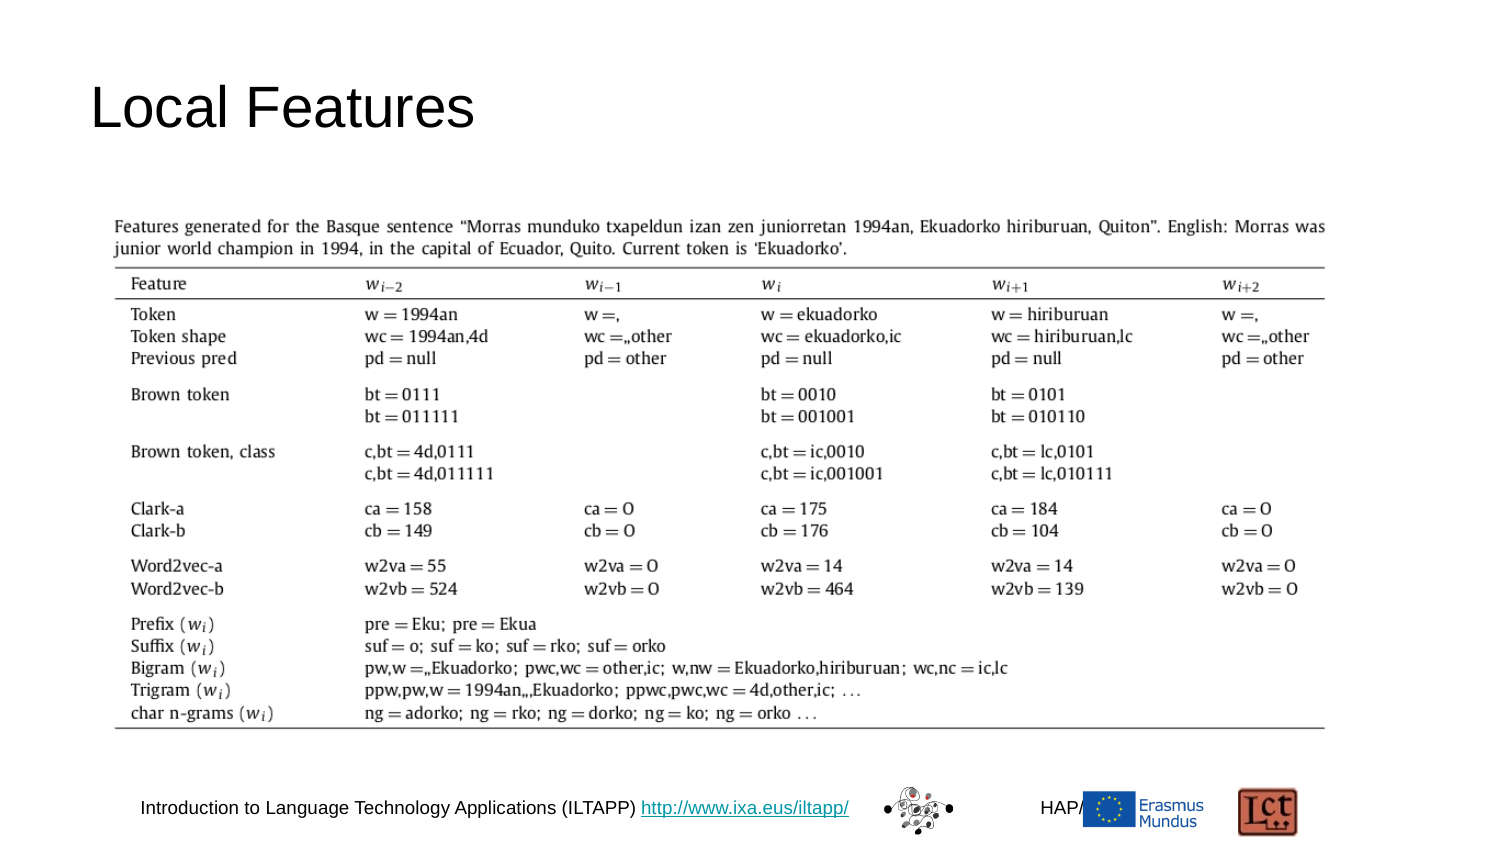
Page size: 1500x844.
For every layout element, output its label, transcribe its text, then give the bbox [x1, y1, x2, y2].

picture [97, 217, 1340, 743]
title Local Features [75, 33, 1425, 175]
picture [882, 787, 954, 837]
picture [1078, 786, 1215, 840]
picture [1238, 787, 1298, 837]
